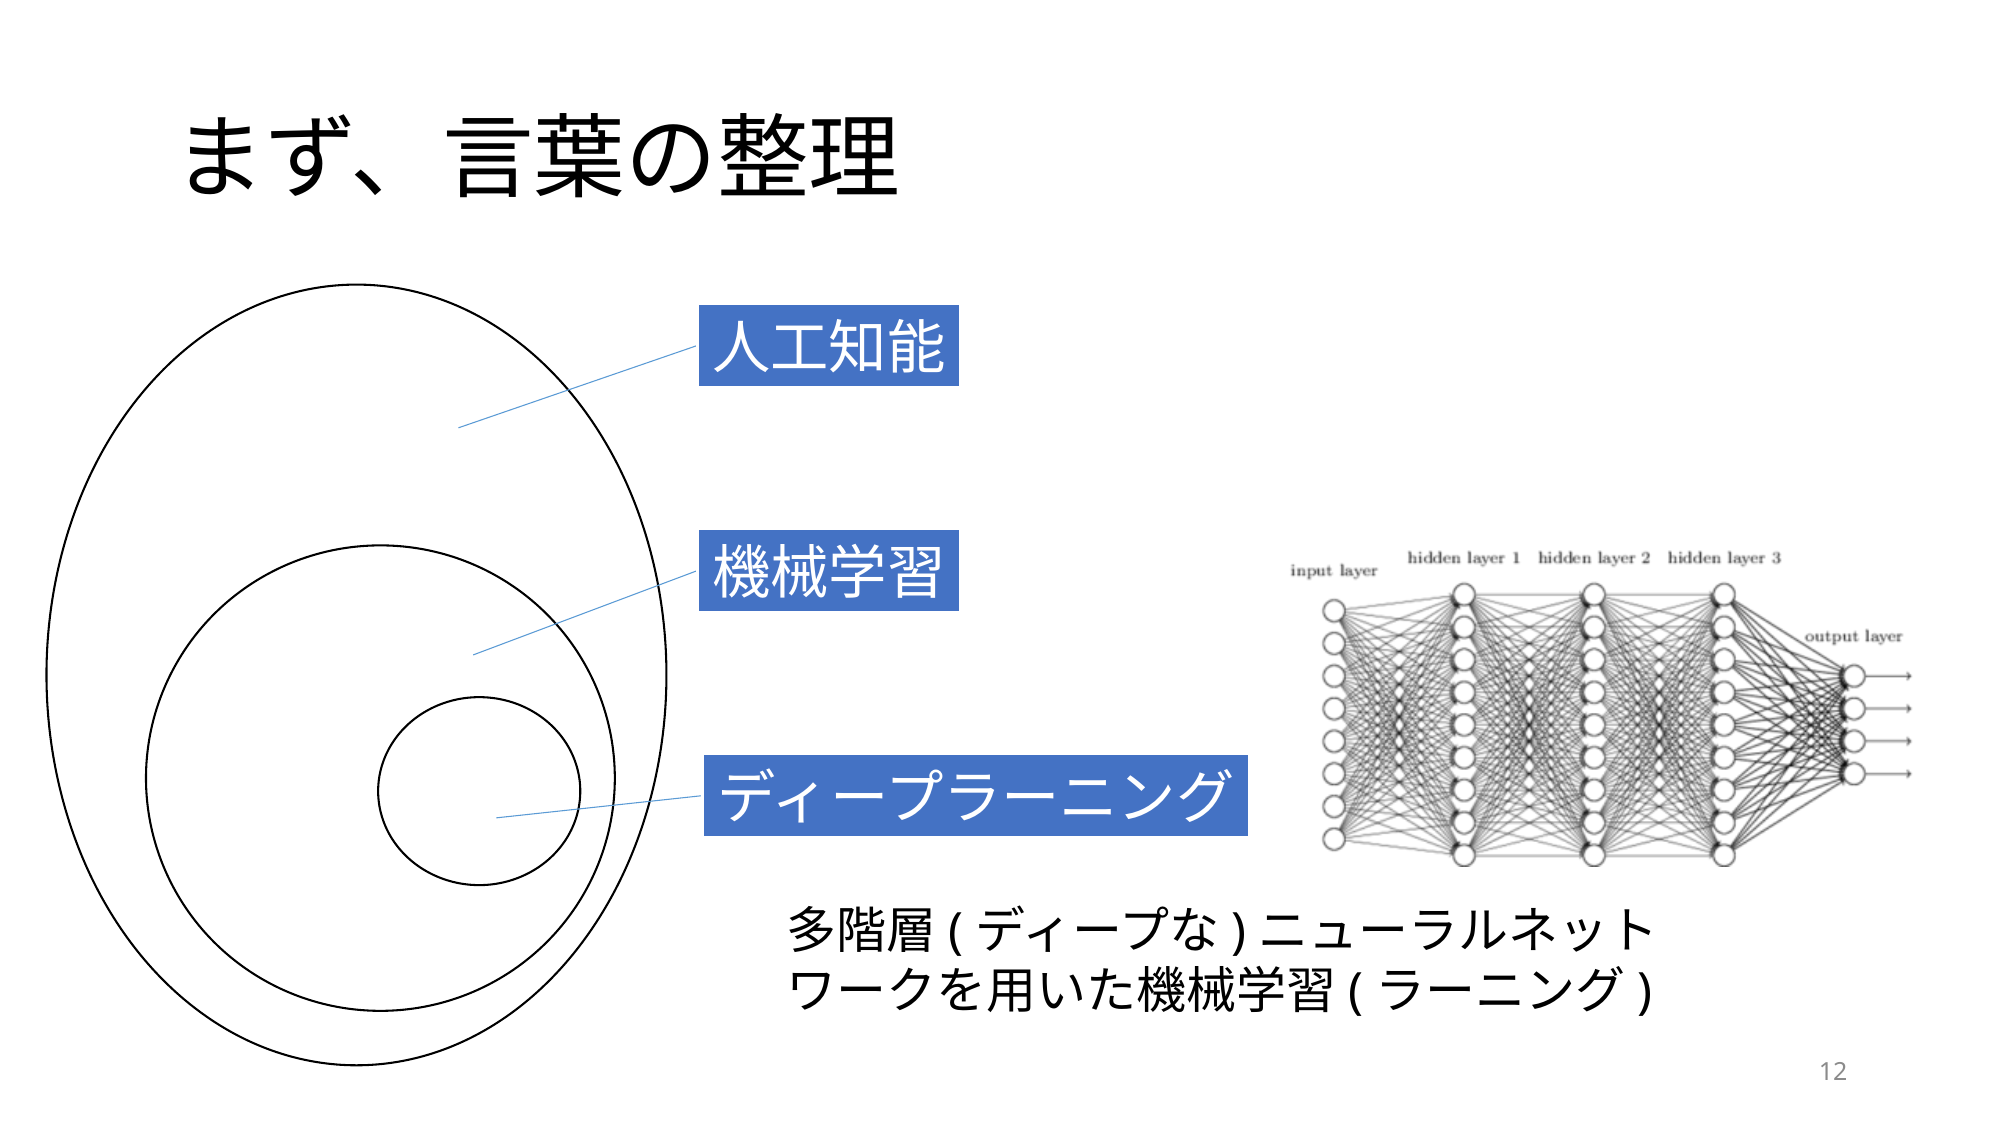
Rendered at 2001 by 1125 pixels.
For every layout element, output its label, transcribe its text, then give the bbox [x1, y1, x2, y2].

slide_number 12 [1412, 1042, 1863, 1103]
text_box 人工知能 [696, 302, 962, 389]
text_box 機械学習 [696, 527, 962, 614]
text_box [377, 696, 582, 887]
text_box [45, 283, 657, 1067]
text_box 多階層(ディープな)ニューラルネットワークを用いた機械学習(ラーニング) [772, 891, 1683, 1026]
text_box [582, 655, 668, 796]
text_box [458, 345, 696, 428]
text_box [473, 570, 696, 655]
text_box [144, 544, 616, 1012]
picture [1285, 546, 1927, 867]
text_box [496, 796, 696, 818]
title まず、言葉の整理 [158, 52, 1884, 270]
text_box ディープラーニング [701, 752, 1251, 839]
